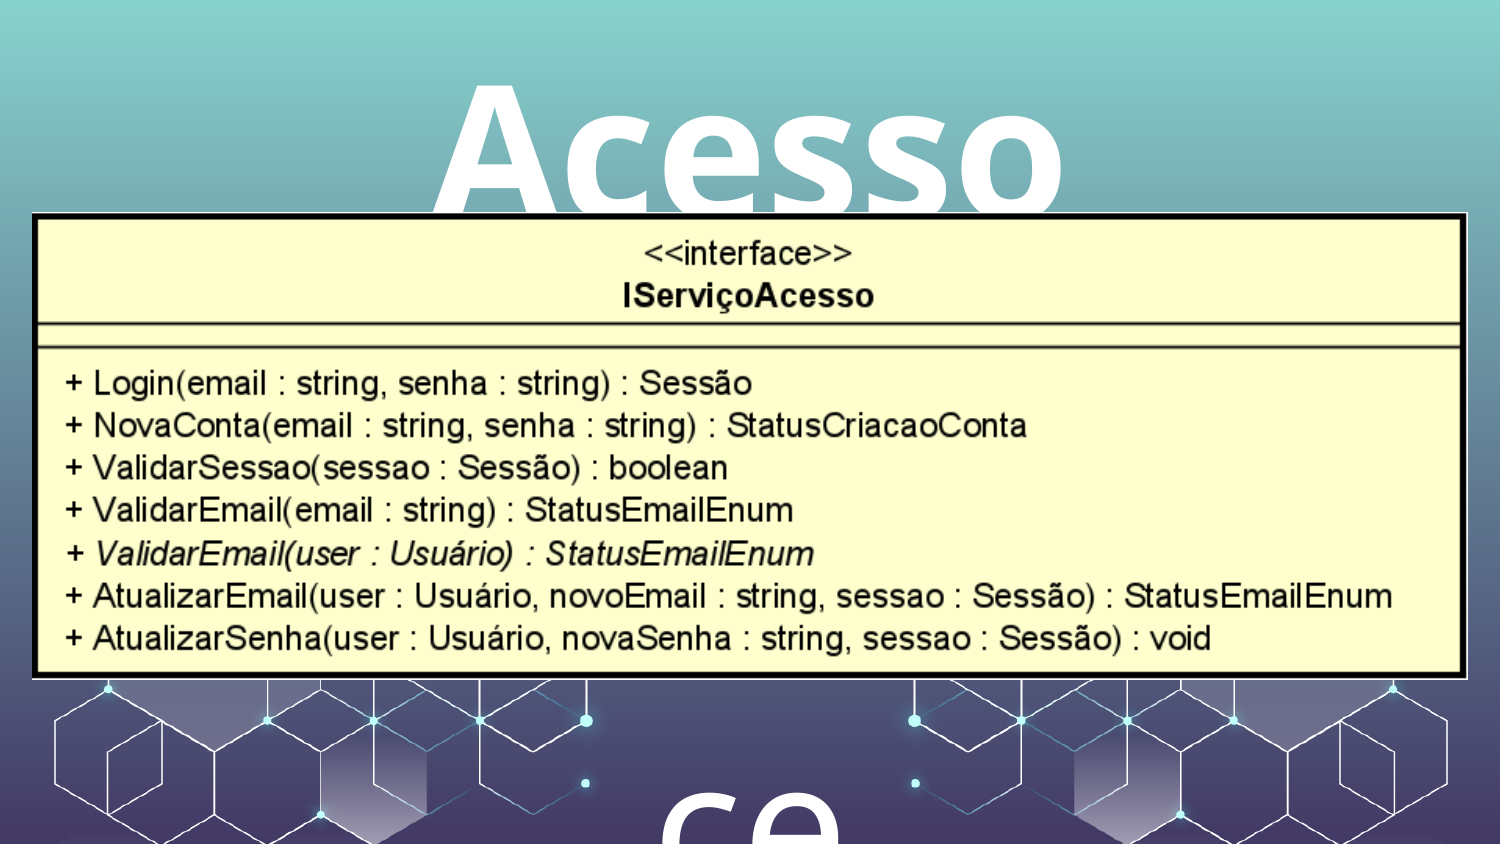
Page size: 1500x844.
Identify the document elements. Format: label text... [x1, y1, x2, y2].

title Acesso - Interface [397, 17, 1103, 129]
picture [0, 212, 1500, 844]
